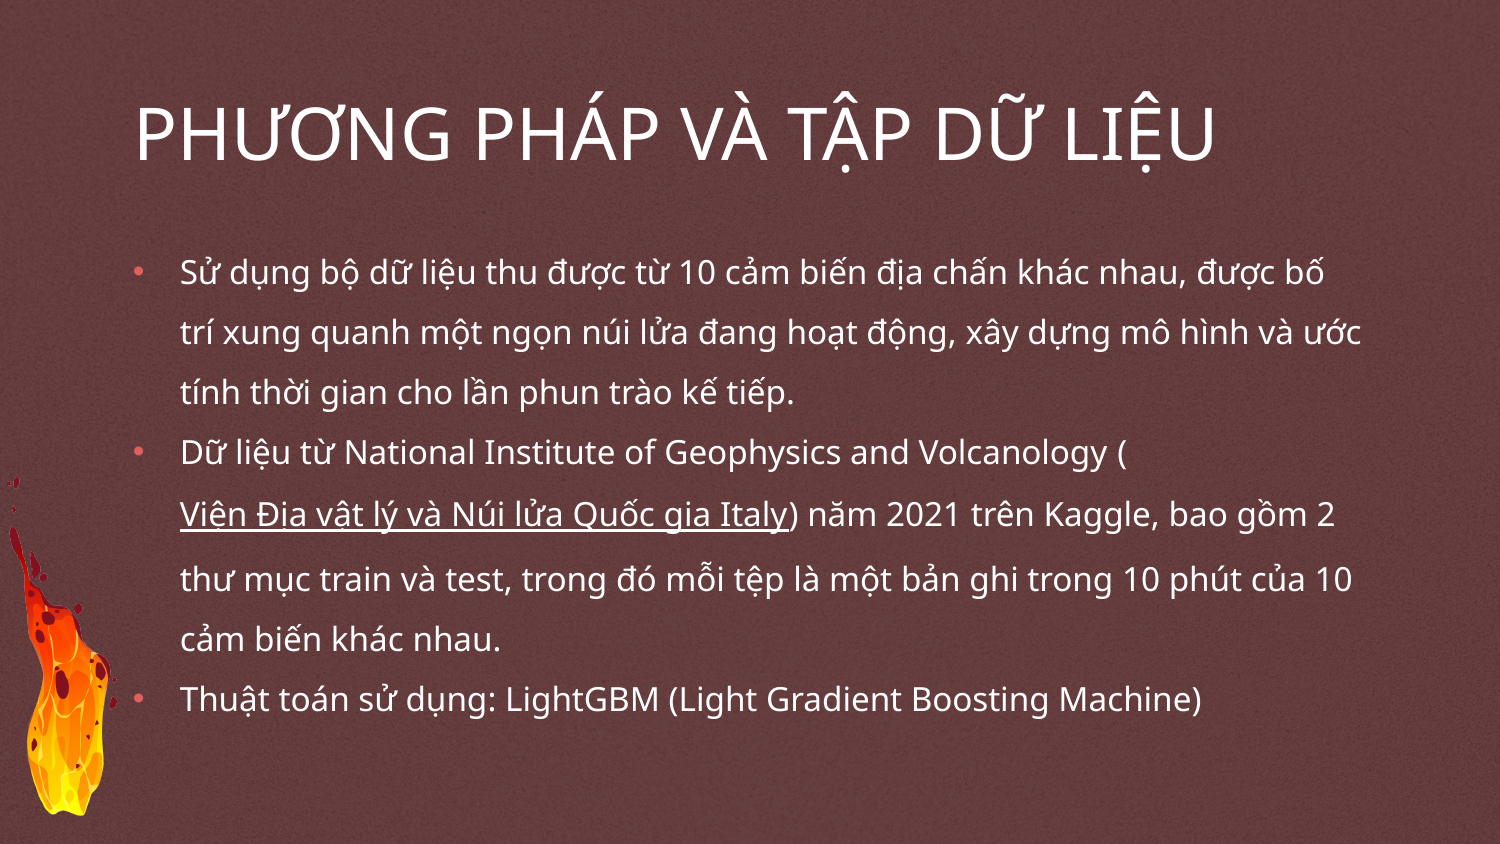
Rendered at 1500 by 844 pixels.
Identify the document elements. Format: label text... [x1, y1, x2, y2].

title PHƯƠNG PHÁP VÀ TẬP DỮ LIỆU [118, 72, 1382, 167]
text_box Sử dụng bộ dữ liệu thu được từ 10 cảm biến địa chấn khác nhau, được bố trí xung quanh một ngọn núi lửa đang hoạt động, xây dựng mô hình và ước tính thời gian cho lần phun trào kế tiếp. Dữ liệu từ National Institute of Geophysics and Volcanology (Viện Địa vật lý và Núi lửa Quốc gia Italy) năm 2021 trên Kaggle, bao gồm 2 thư mục train và test, trong đó mỗi tệp là một bản ghi trong 10 phút của 10 cảm biến khác nhau. Thuật toán sử dụng: LightGBM (Light Gradient Boosting Machine) [118, 223, 1382, 726]
picture [7, 477, 117, 816]
